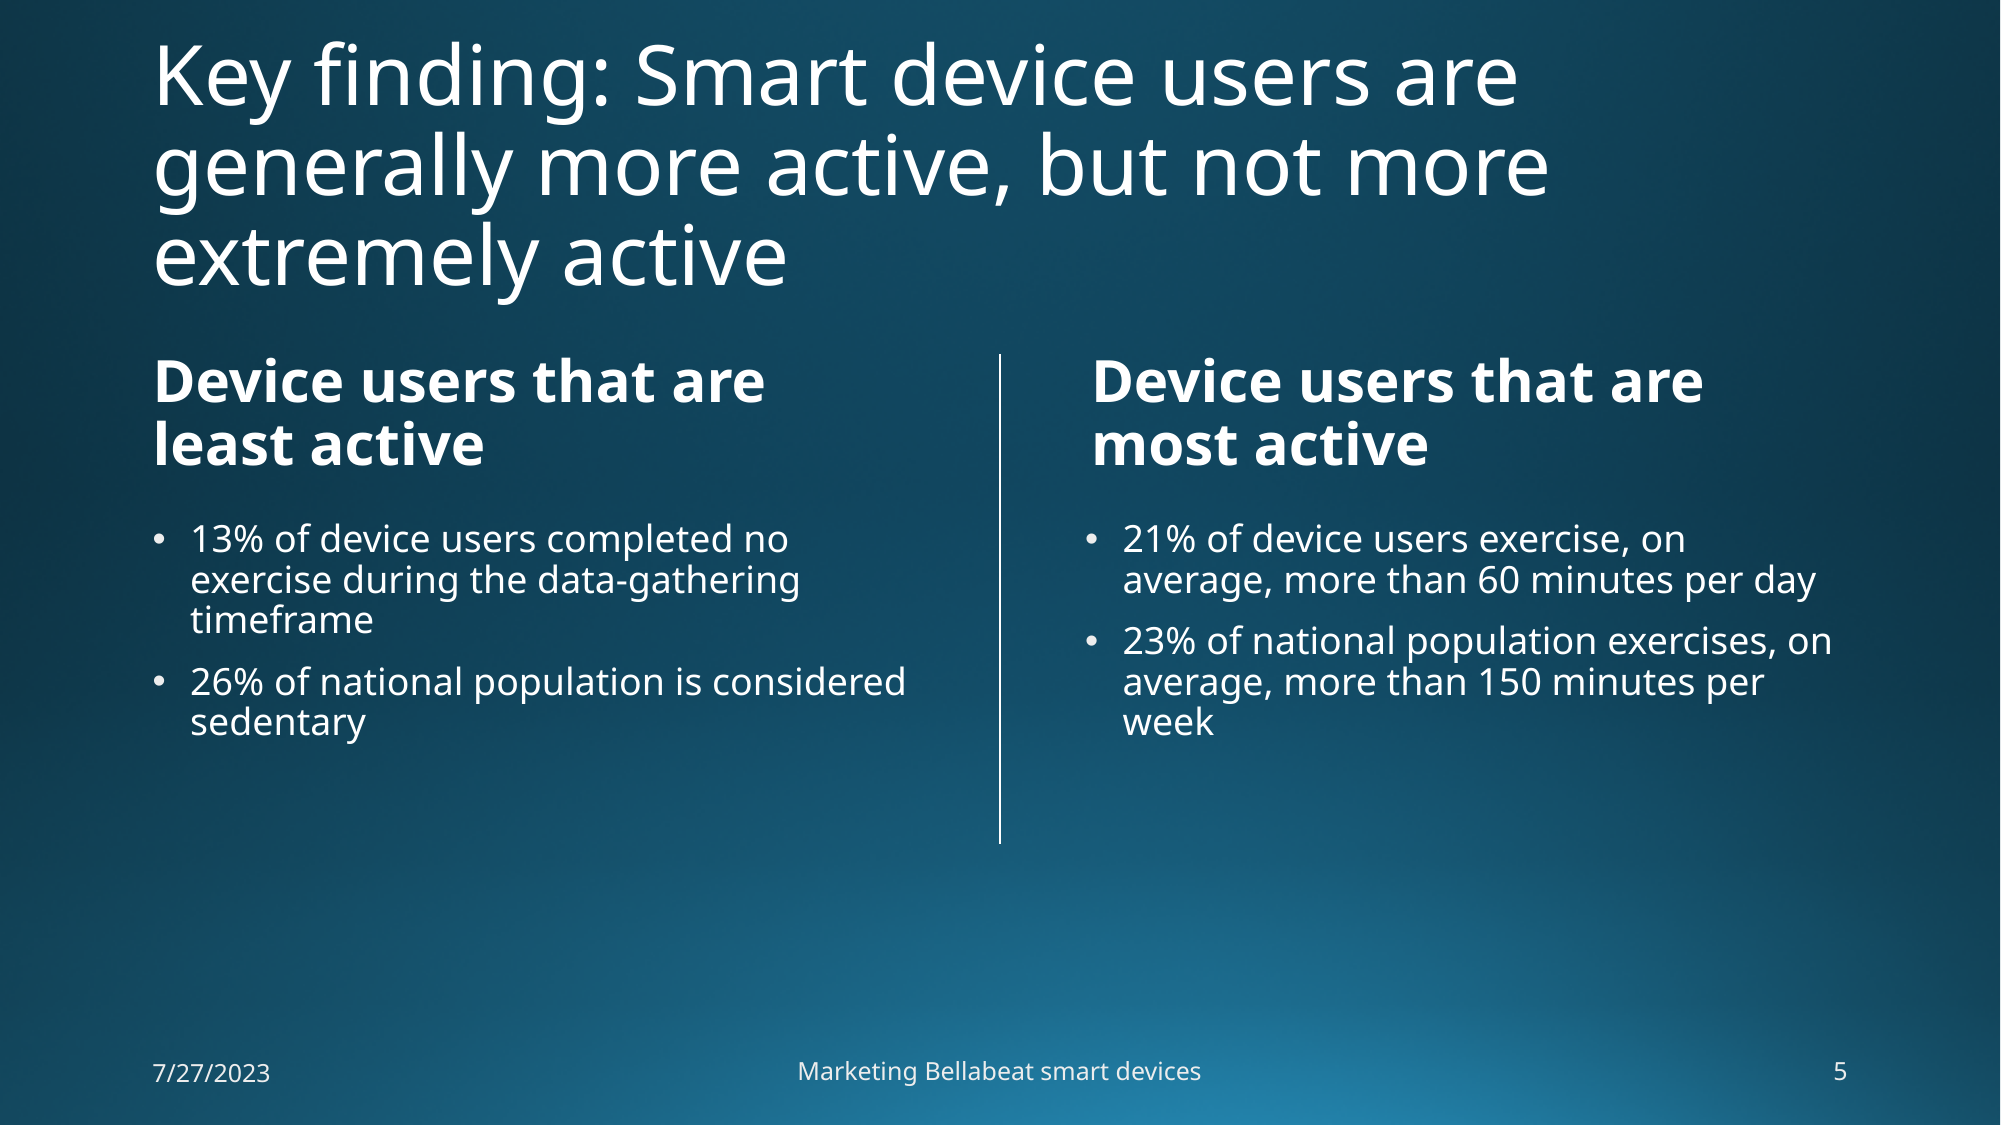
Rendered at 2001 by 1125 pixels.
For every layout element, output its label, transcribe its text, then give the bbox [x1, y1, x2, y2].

list 13% of device users completed no exercise during the data-gathering timeframe 26% of national population is considered sedentary [137, 513, 930, 1016]
title Key finding: Smart device users are generally more active, but not more extremely active [137, 59, 1863, 278]
picture [0, 0, 2001, 1125]
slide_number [137, 1042, 588, 1103]
footer Marketing Bellabeat smart devices [662, 1042, 1338, 1103]
list 21% of device users exercise, on average, more than 60 minutes per day 23% of national population exercises, on average, more than 150 minutes per week [1070, 513, 1863, 1016]
list Device users that are least active [137, 329, 850, 486]
list Device users that are most active [1075, 329, 1863, 486]
slide_number 5 [1412, 1042, 1863, 1103]
